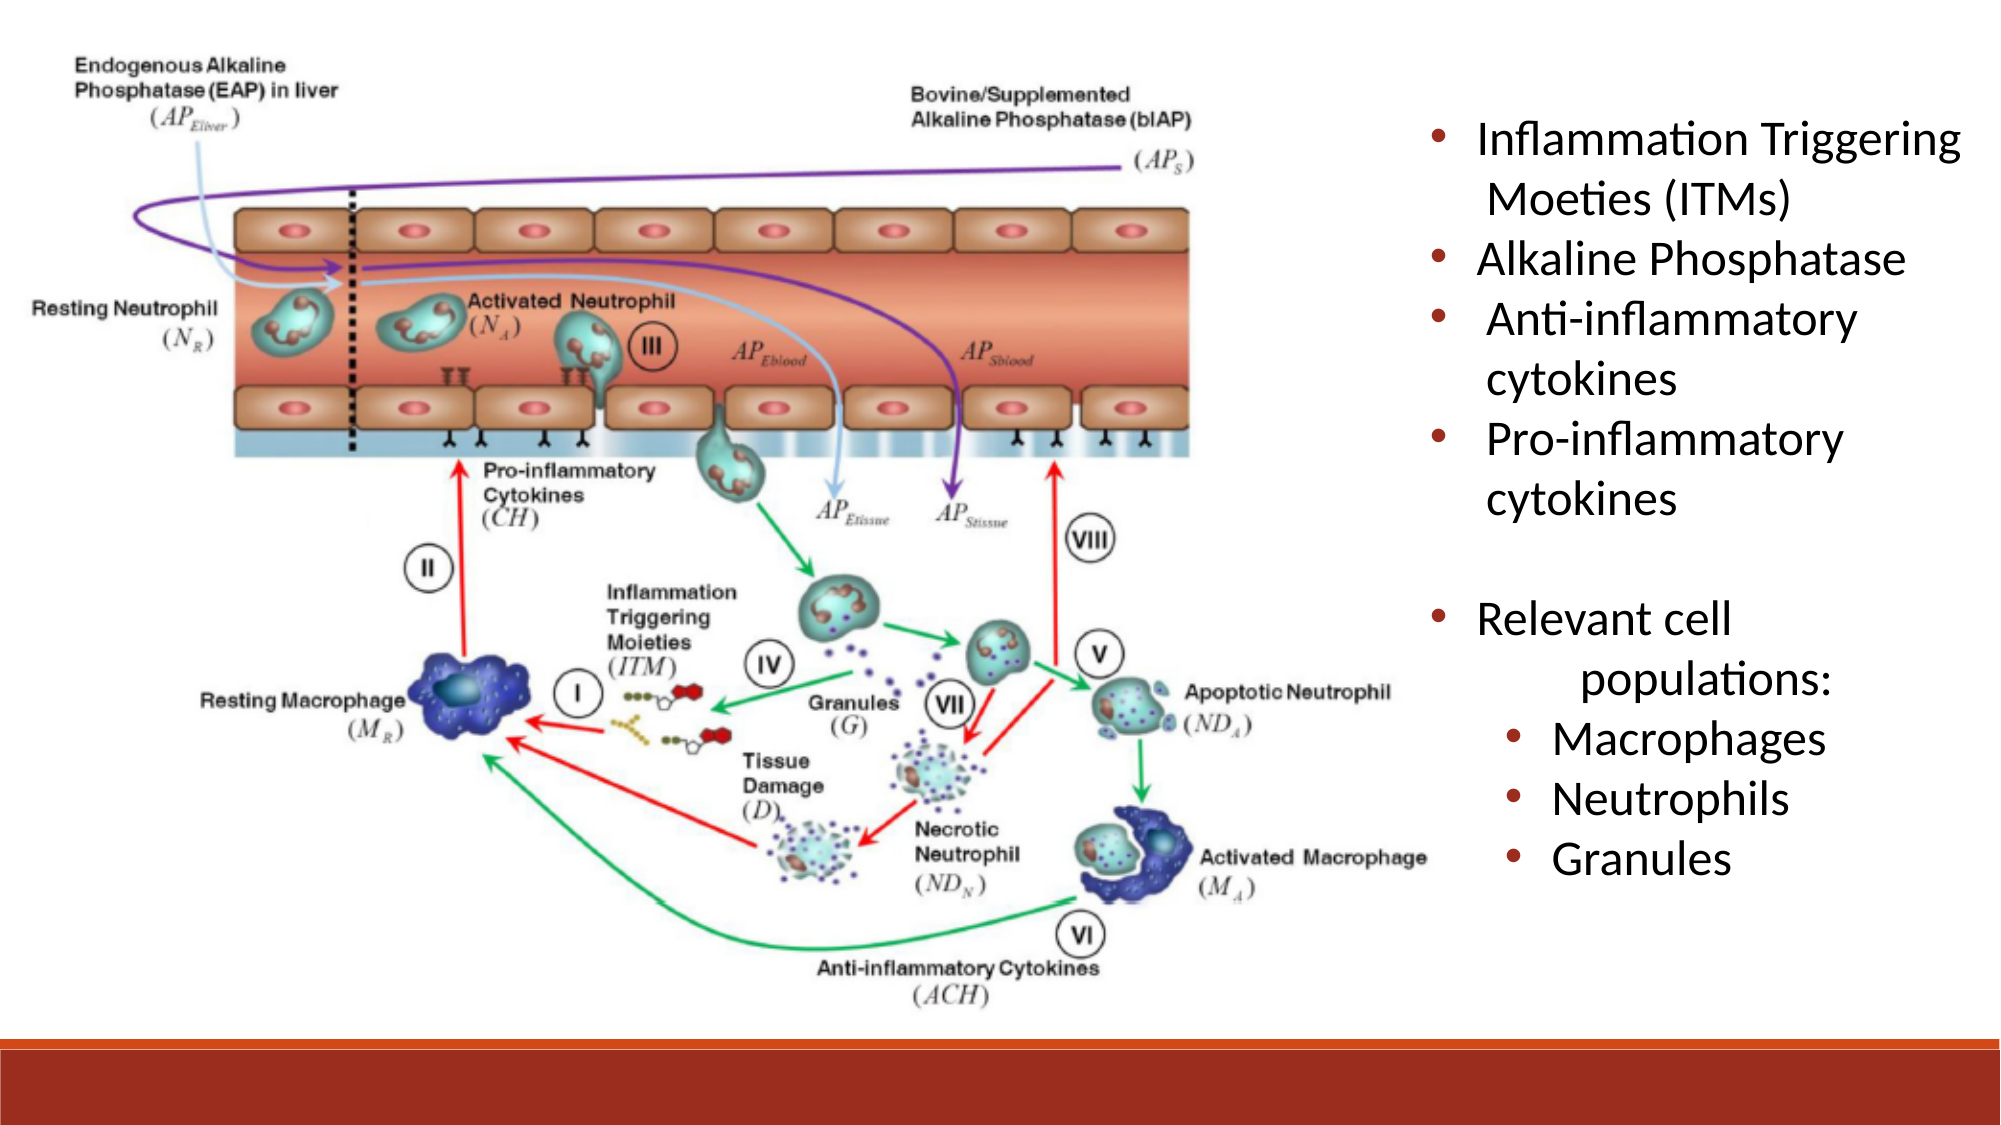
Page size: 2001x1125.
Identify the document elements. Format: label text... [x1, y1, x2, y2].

text_box [1458, 606, 1902, 743]
picture [0, 42, 1450, 1020]
text_box Inflammation Triggering Moeties (ITMs) Alkaline Phosphatase Anti-inflammatory cytokines Pro-inflammatory cytokines Relevant cell populations: Macrophages Neutrophils Granules [1458, 98, 2000, 894]
